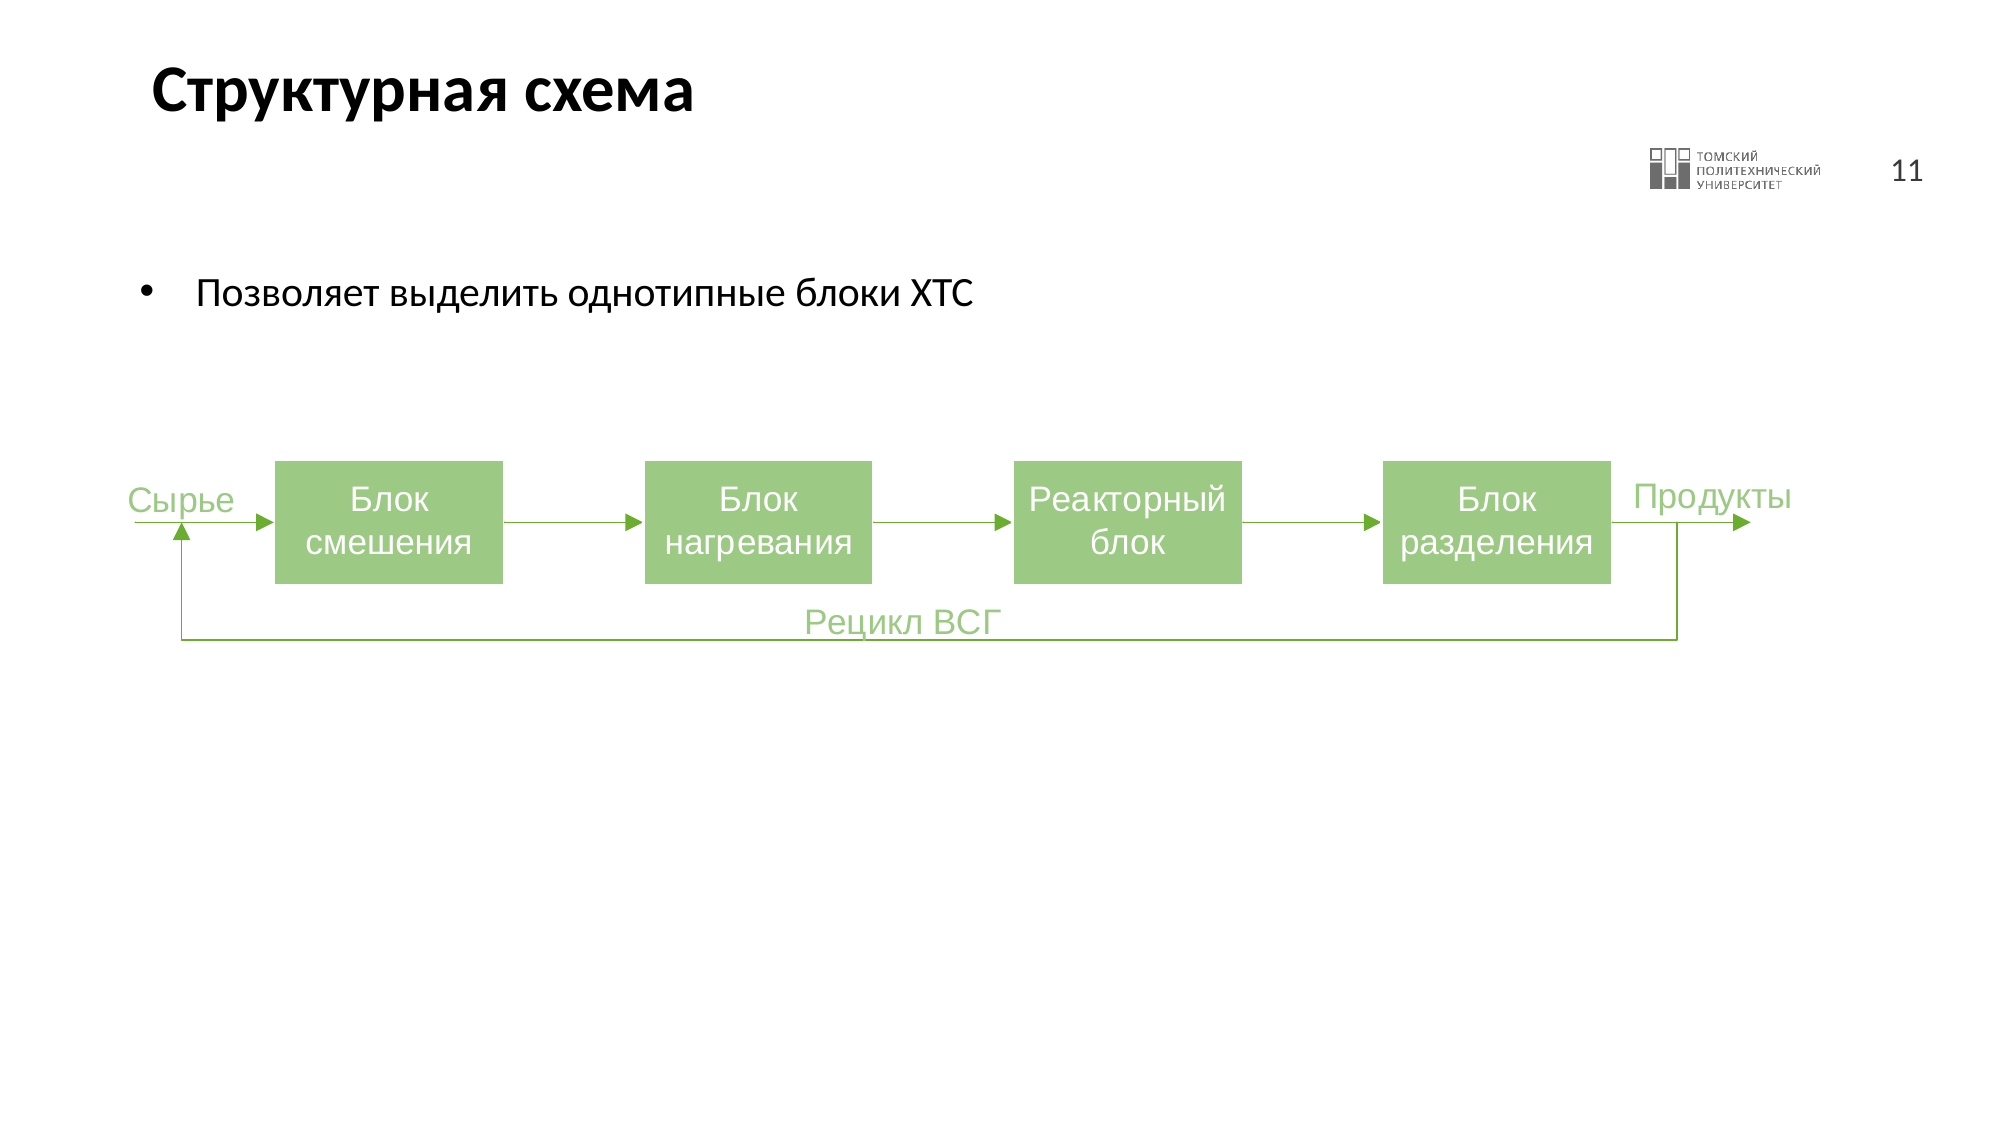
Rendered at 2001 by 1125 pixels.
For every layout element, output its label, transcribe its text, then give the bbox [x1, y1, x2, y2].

picture [1650, 156, 1820, 189]
text_box Позволяет выделить однотипные блоки ХТС [137, 237, 1715, 315]
title Структурная схема [137, 24, 1831, 156]
picture [106, 454, 1812, 661]
